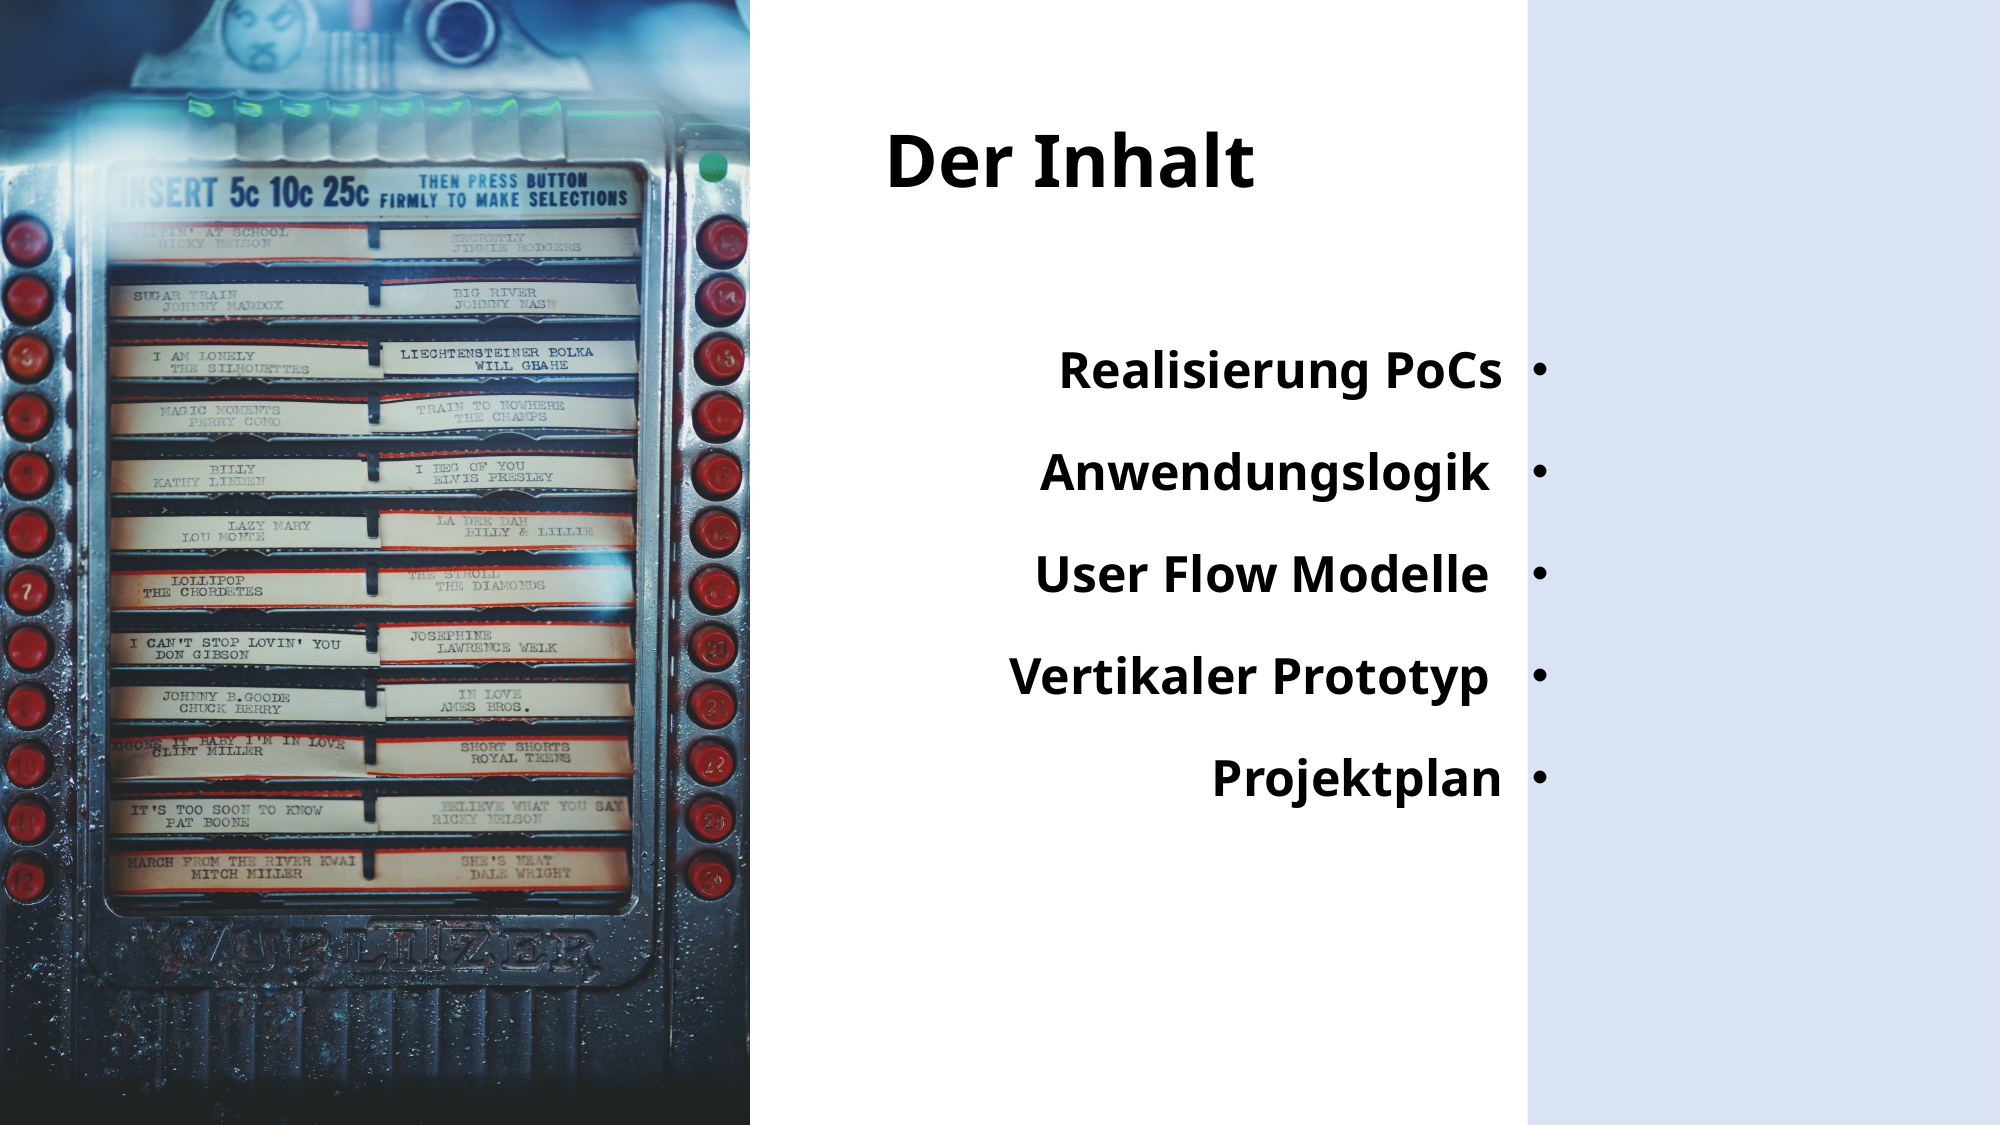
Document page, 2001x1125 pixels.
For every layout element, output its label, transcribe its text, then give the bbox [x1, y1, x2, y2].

text_box Realisierung PoCs・ Anwendungslogik ・ User Flow Modelle ・ Vertikaler Prototyp ・ Projektplan・ [869, 289, 1581, 917]
picture [0, 0, 750, 1125]
text_box Der Inhalt [869, 54, 1368, 275]
text_box [1527, 0, 2000, 1125]
